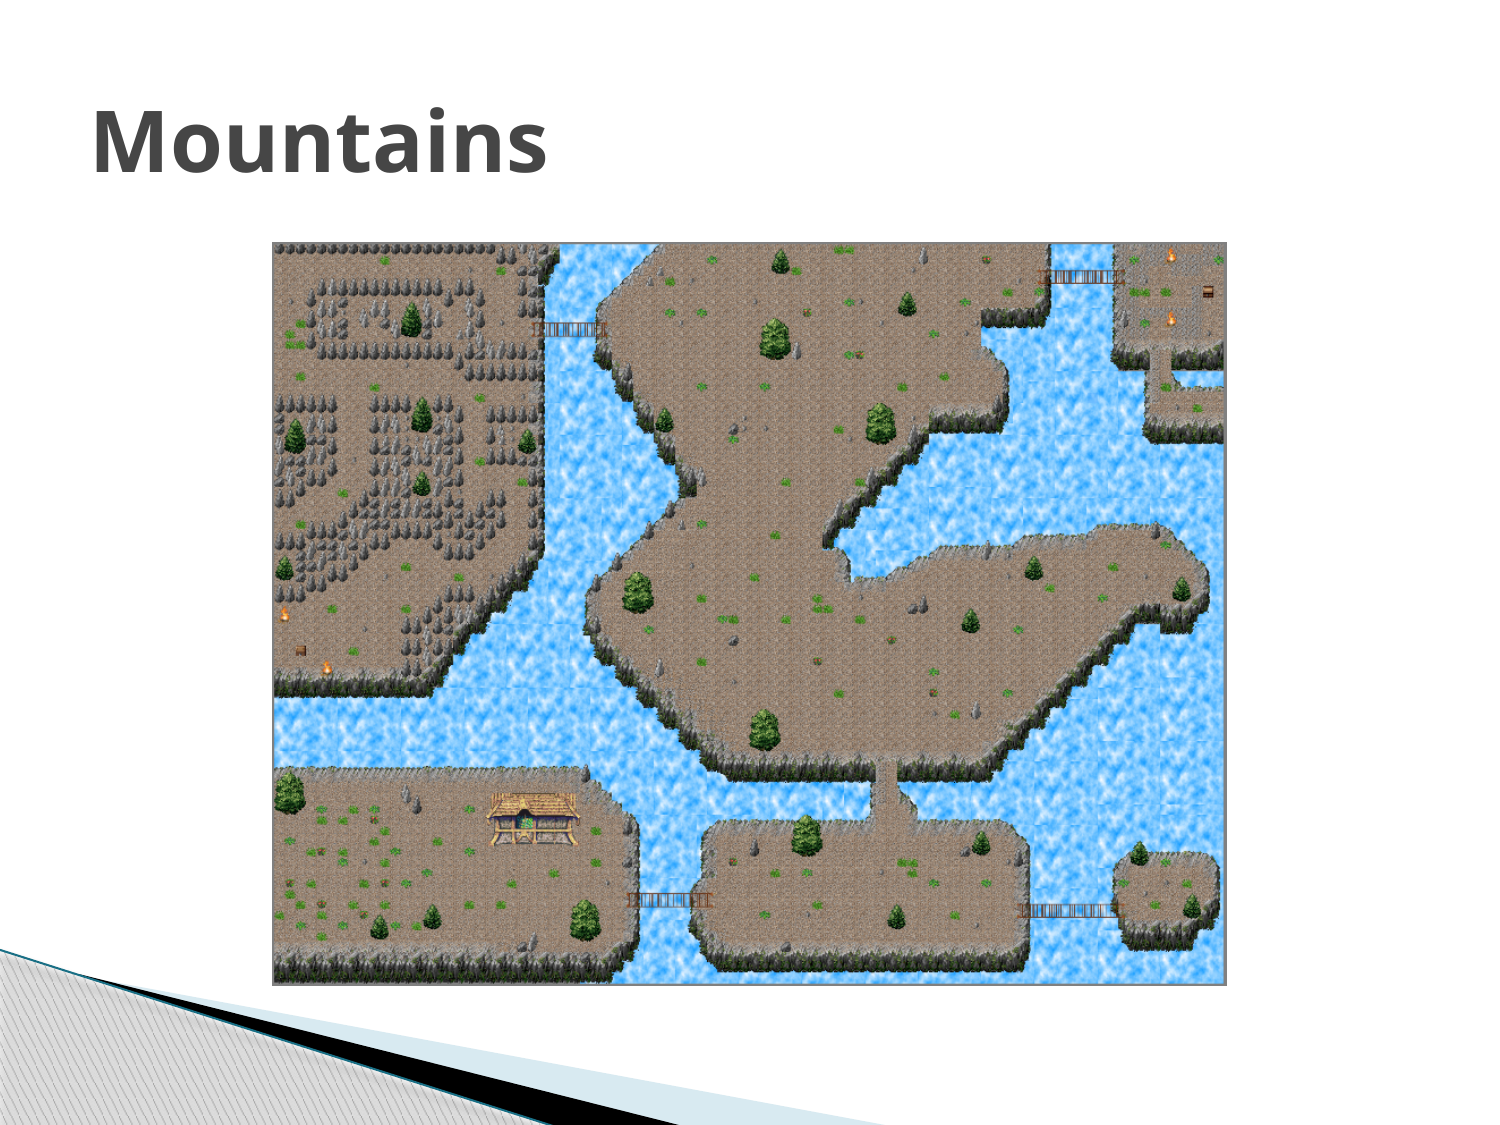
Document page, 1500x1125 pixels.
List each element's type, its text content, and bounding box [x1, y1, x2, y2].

title Mountains [75, 45, 1425, 233]
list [272, 242, 1228, 986]
